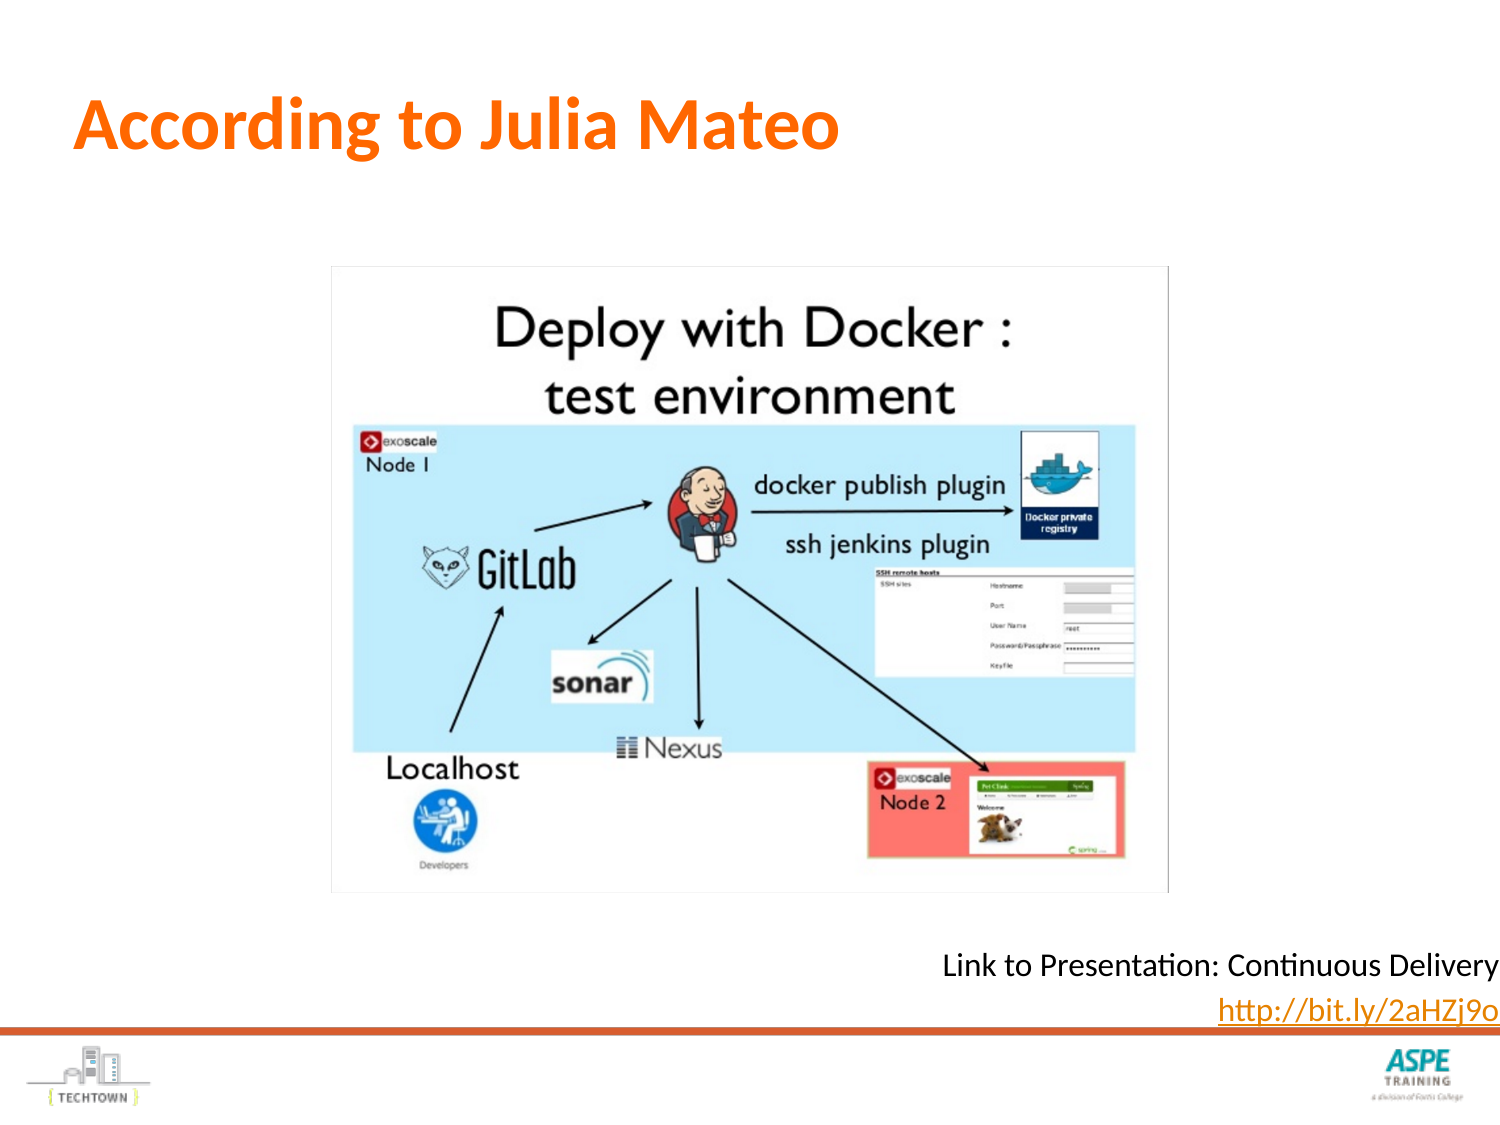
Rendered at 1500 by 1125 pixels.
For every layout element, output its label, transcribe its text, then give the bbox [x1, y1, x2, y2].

text_box Link to Presentation: Continuous Delivery http://bit.ly/2aHZj9o [504, 937, 1500, 1034]
picture [331, 266, 1169, 893]
title According to Julia Mateo [58, 69, 1341, 138]
